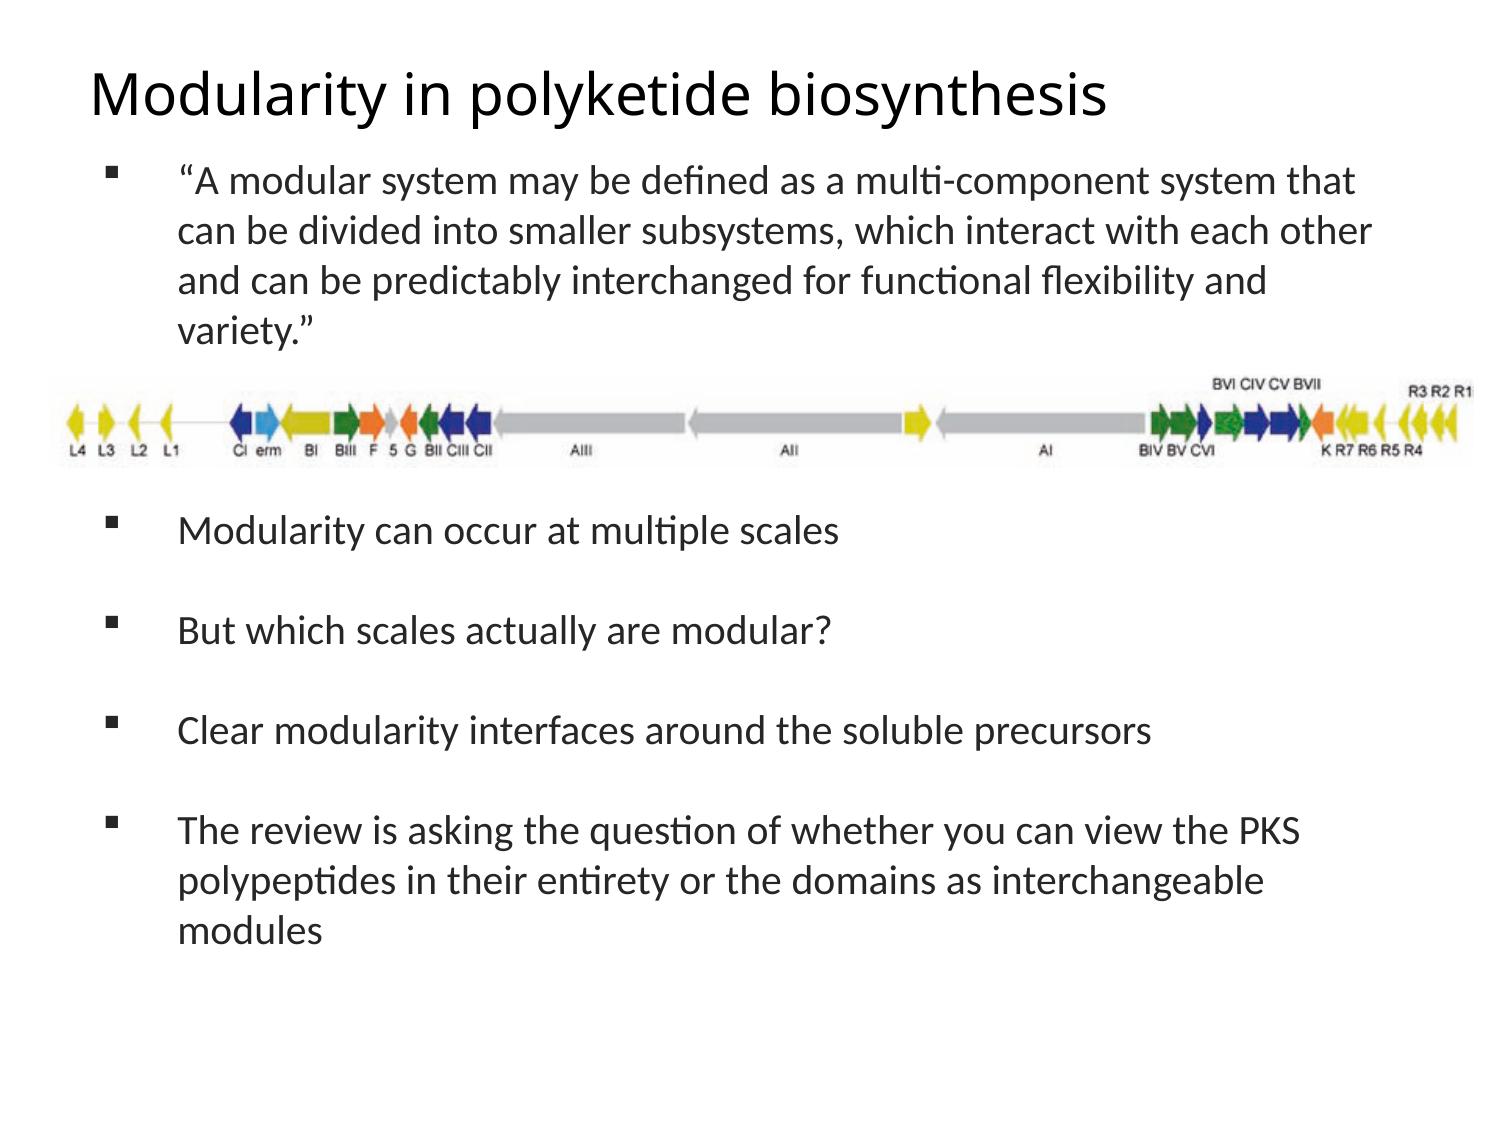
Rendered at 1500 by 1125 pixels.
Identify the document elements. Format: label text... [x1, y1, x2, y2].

text_box “A modular system may be defined as a multi-component system that can be divided into smaller subsystems, which interact with each other and can be predictably interchanged for functional flexibility and variety.” Modularity can occur at multiple scales But which scales actually are modular? Clear modularity interfaces around the soluble precursors The review is asking the question of whether you can view the PKS polypeptides in their entirety or the domains as interchangeable modules [87, 477, 1413, 961]
picture [49, 374, 1474, 468]
text_box Modularity in polyketide biosynthesis [75, 50, 1450, 135]
text_box “A modular system may be defined as a multi-component system that can be divided into smaller subsystems, which interact with each other and can be predictably interchanged for functional flexibility and variety.” Modularity can occur at multiple scales But which scales actually are modular? Clear modularity interfaces around the soluble precursors The review is asking the question of whether you can view the PKS polypeptides in their entirety or the domains as interchangeable modules [87, 145, 1413, 373]
